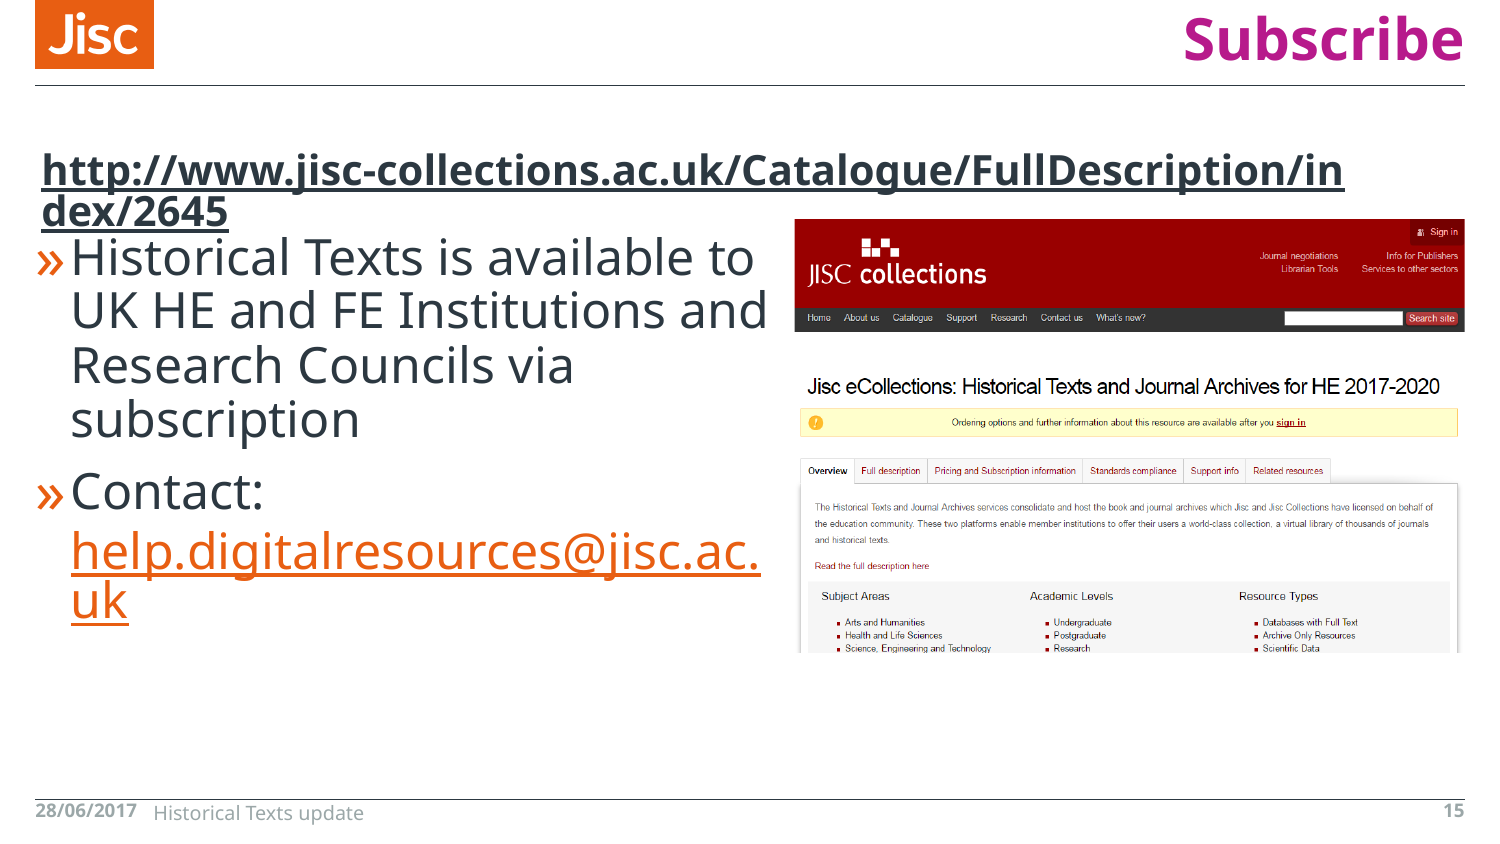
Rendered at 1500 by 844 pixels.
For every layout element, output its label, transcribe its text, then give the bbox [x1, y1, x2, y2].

list http://www.jisc-collections.ac.uk/Catalogue/FullDescription/index/2645 [41, 144, 1369, 200]
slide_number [35, 799, 153, 826]
list Historical Texts is available to UK HE and FE Institutions and Research Councils via subscription Contact: help.digitalresources@jisc.ac.uk [35, 231, 781, 777]
title Subscribe [454, 0, 1465, 74]
picture [35, 0, 154, 69]
slide_number 15 [1346, 799, 1465, 826]
footer Historical Texts update [153, 799, 1346, 826]
picture [794, 219, 1465, 653]
